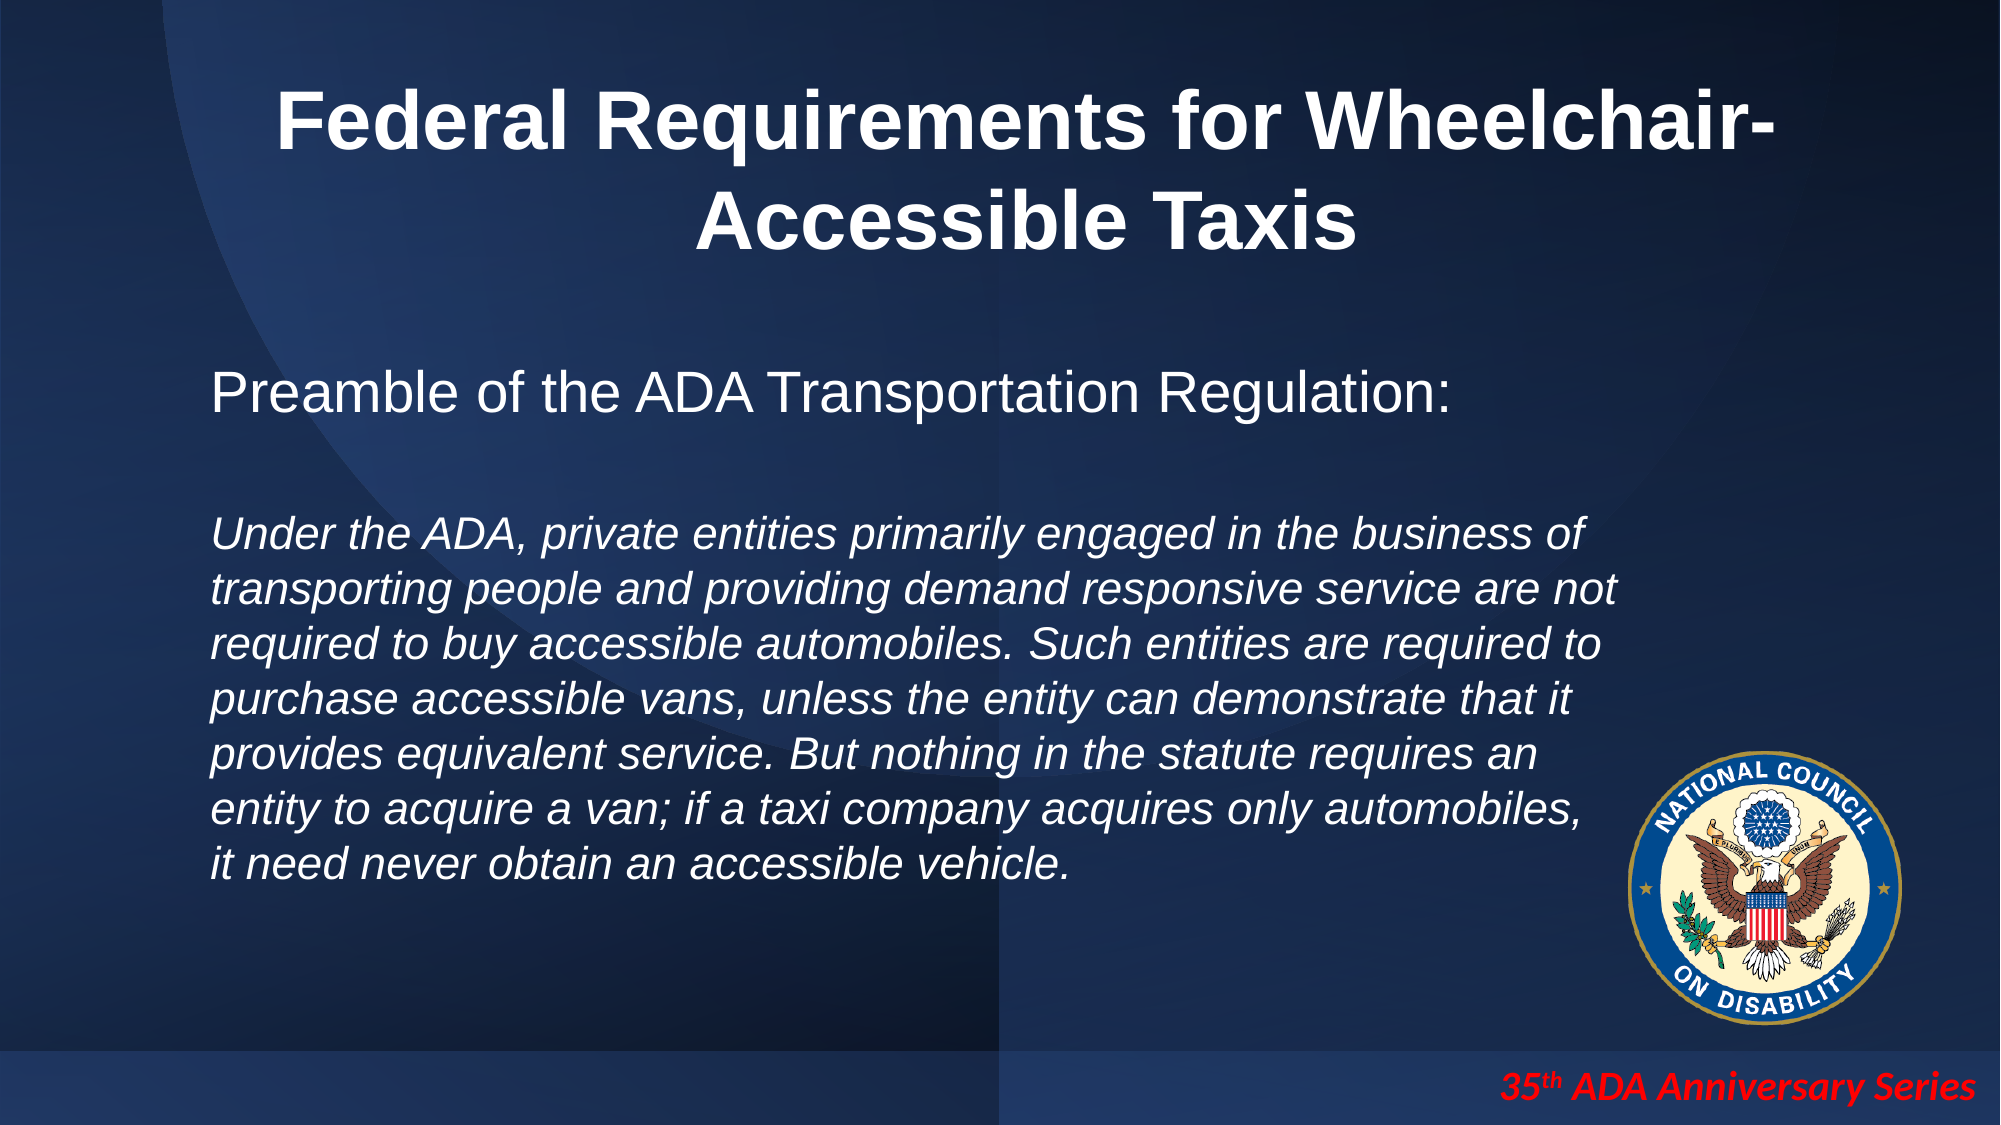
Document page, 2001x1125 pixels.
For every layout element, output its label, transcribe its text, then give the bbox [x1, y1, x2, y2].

picture [1612, 735, 1917, 1041]
text_box 35th ADA Anniversary Series [1476, 1051, 1999, 1117]
text_box Federal Requirements for Wheelchair-Accessible Taxis [255, 59, 1799, 275]
text_box [0, 0, 1999, 1125]
text_box [160, 0, 1840, 346]
text_box Preamble of the ADA Transportation Regulation: Under the ADA, private entities primarily engaged in the business of transporting people and providing demand responsive service are not required to buy accessible automobiles. Such entities are required to purchase accessible vans, unless the entity can demonstrate that it provides equivalent service. But nothing in the statute requires an entity to acquire a van; if a taxi company acquires only automobiles, it need never obtain an accessible vehicle. [195, 346, 1799, 896]
